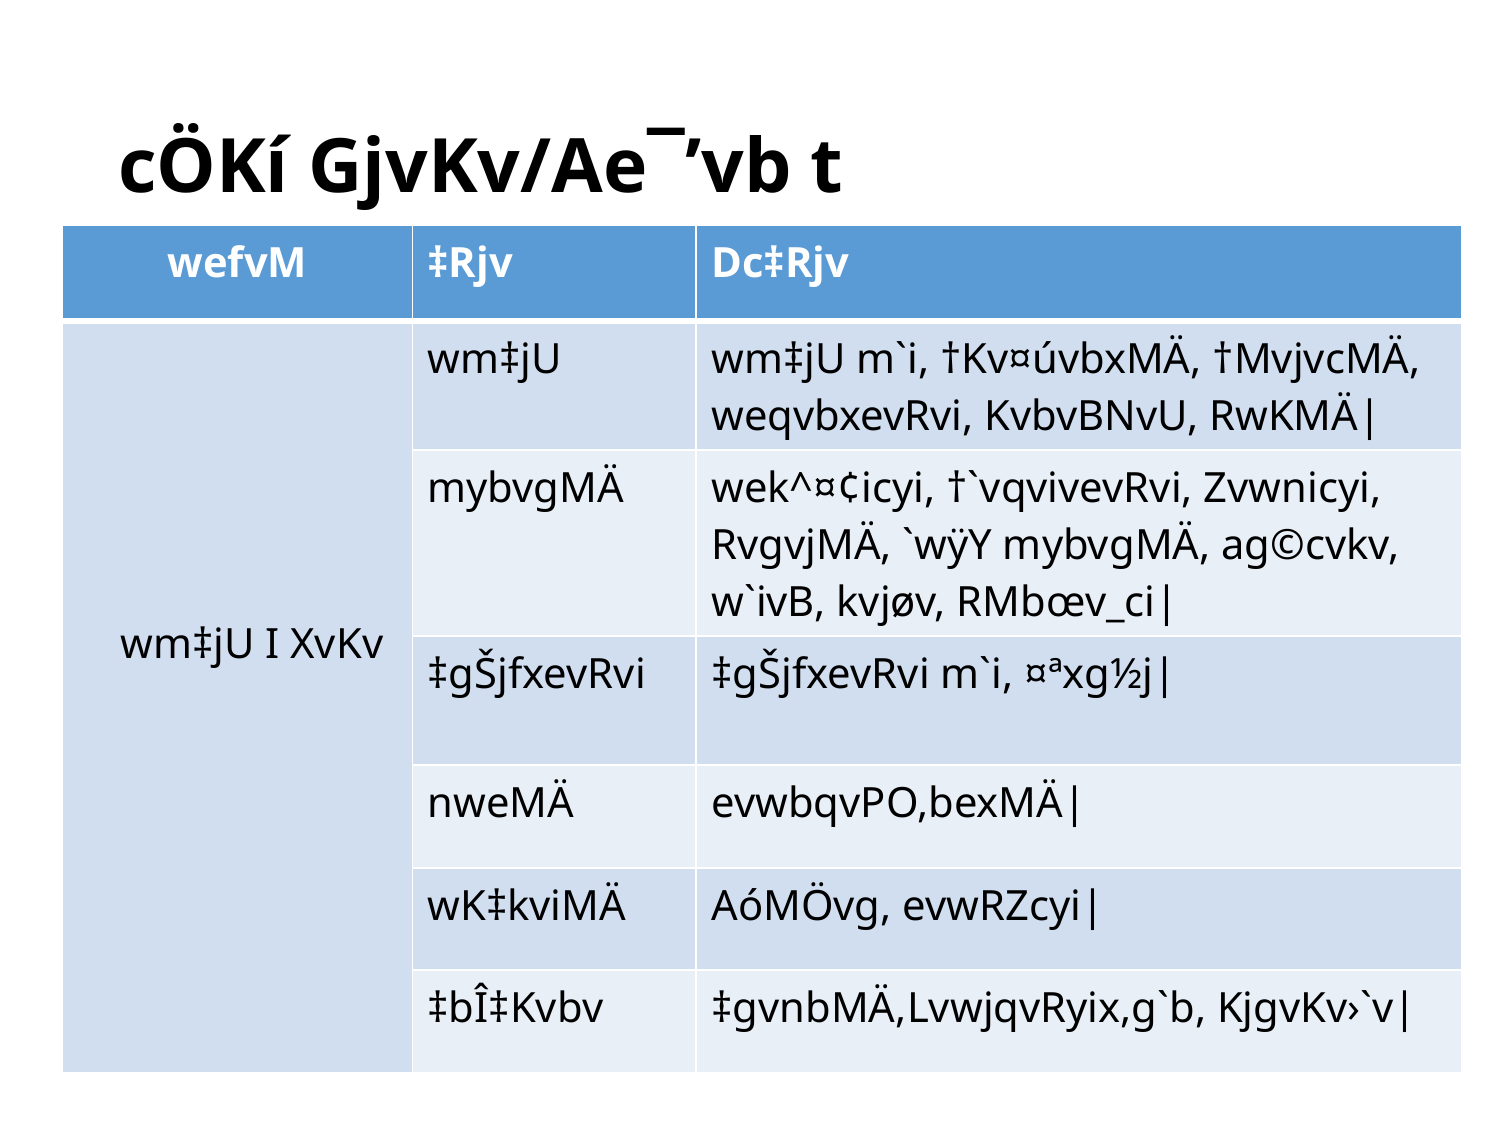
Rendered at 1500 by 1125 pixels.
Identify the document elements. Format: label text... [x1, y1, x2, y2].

table_cell wm‡jU I XvKv [63, 324, 412, 1072]
table_header ‡Rjv [413, 226, 695, 318]
table_cell nweMÄ [413, 766, 695, 867]
table_cell wek^¤¢icyi, †`vqvivevRvi, Zvwnicyi, RvgvjMÄ, `wÿY mybvgMÄ, ag©cvkv, w`ivB, kvjøv, RMbœv_ci| [697, 451, 1461, 635]
table_cell ‡gŠjfxevRvi m`i, ¤ªxg½j| [697, 637, 1461, 764]
table_cell AóMÖvg, evwRZcyi| [697, 869, 1461, 969]
table_cell wm‡jU m`i, †Kv¤úvbxMÄ, †MvjvcMÄ, weqvbxevRvi, KvbvBNvU, RwKMÄ| [697, 324, 1461, 449]
table_cell ‡gŠjfxevRvi [413, 637, 695, 764]
table_cell wK‡kviMÄ [413, 869, 695, 969]
table_cell ‡gvnbMÄ,LvwjqvRyix,g`b, KjgvKv›`v| [697, 971, 1461, 1072]
table_cell mybvgMÄ [413, 451, 695, 635]
table_header Dc‡Rjv [697, 226, 1461, 318]
table_cell ‡bÎ‡Kvbv [413, 971, 695, 1072]
table_cell wm‡jU [413, 324, 695, 449]
table_cell evwbqvPO,bexMÄ| [697, 766, 1461, 867]
title cÖKí GjvKv/Ae¯’vb t [103, 59, 1397, 224]
table_header wefvM [63, 226, 412, 318]
